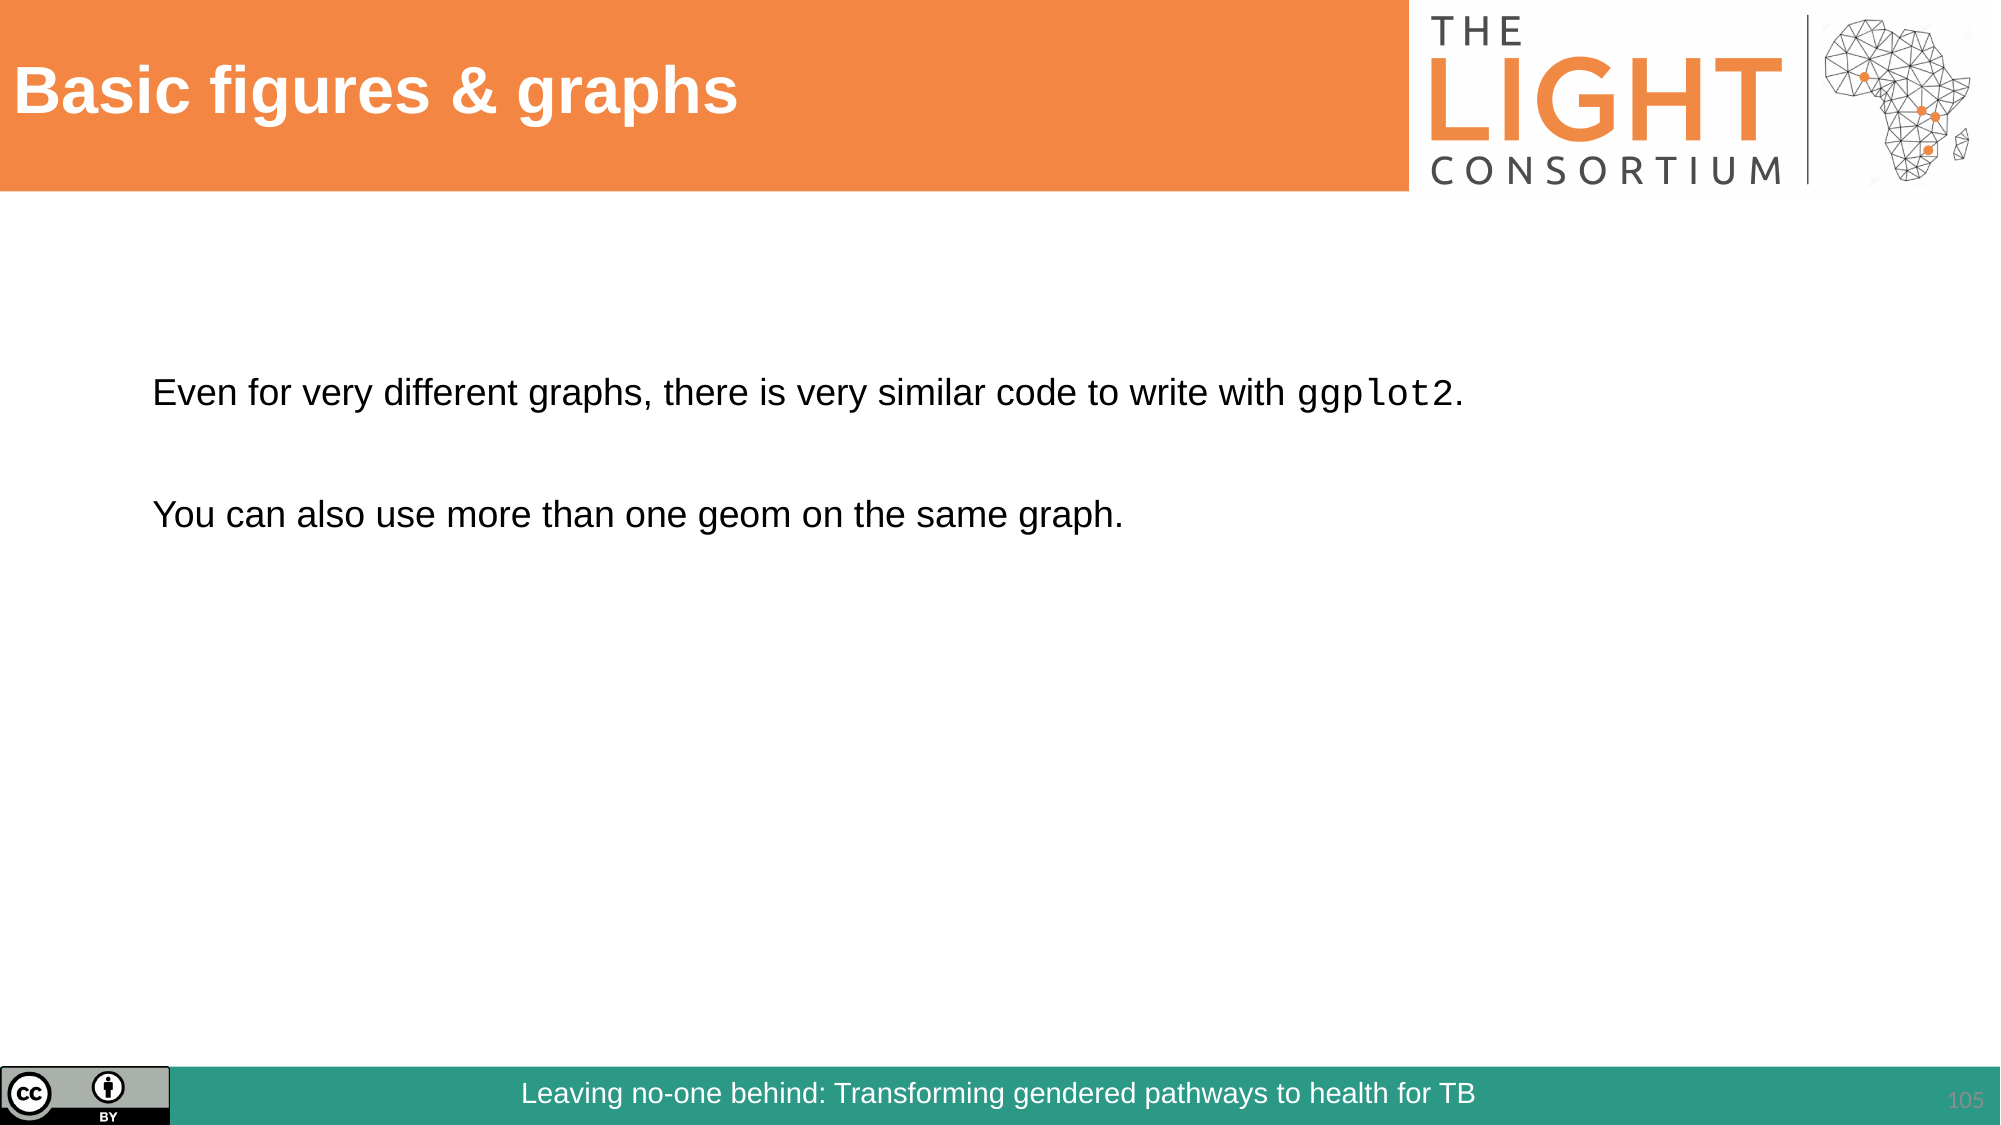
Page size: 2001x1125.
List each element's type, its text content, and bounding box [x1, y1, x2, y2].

slide_number ‹#› [1550, 1073, 2000, 1125]
picture [0, 1066, 170, 1125]
title Basic figures & graphs [0, 0, 1410, 192]
picture [1409, 0, 1989, 201]
